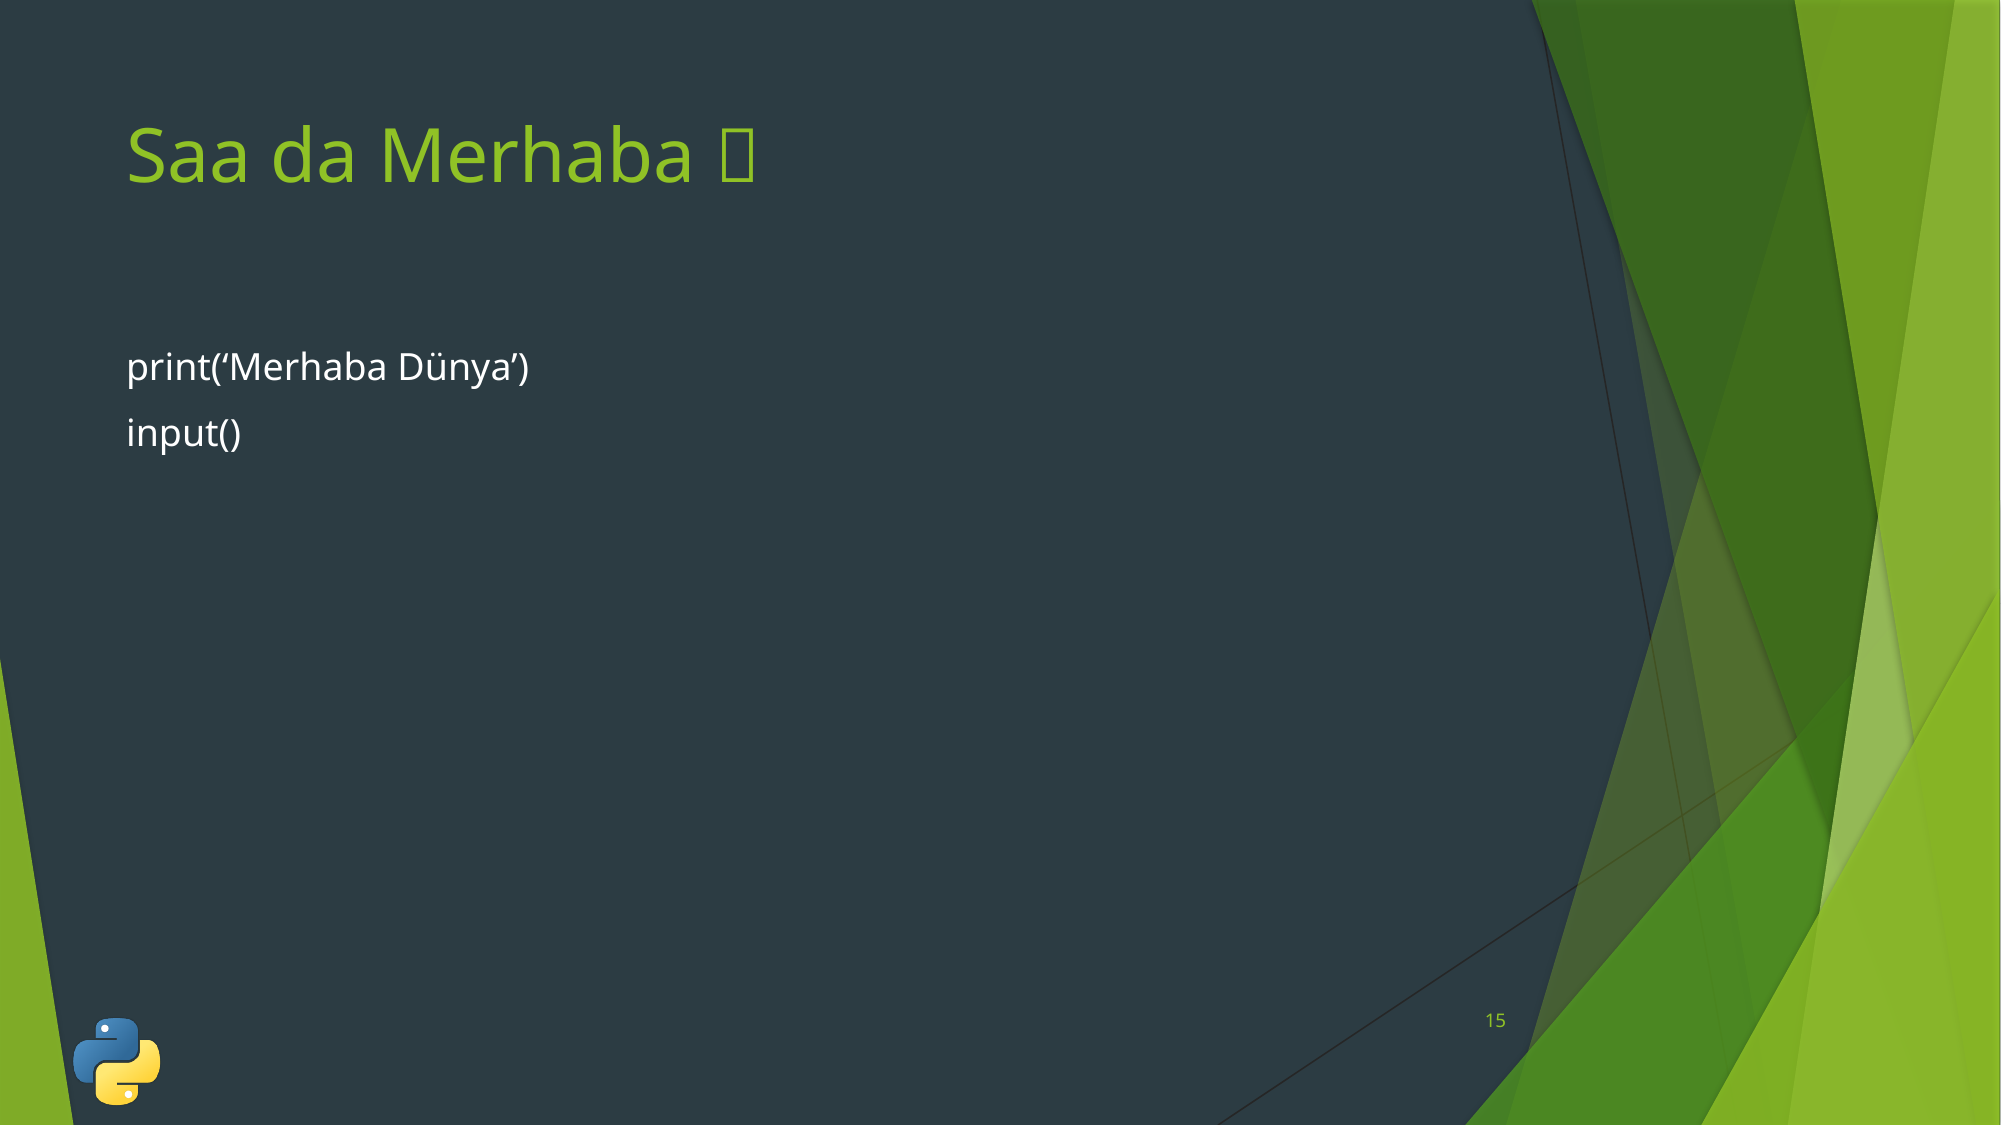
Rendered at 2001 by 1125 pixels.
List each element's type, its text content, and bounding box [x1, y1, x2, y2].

slide_number 15 [1409, 991, 1522, 1051]
picture [53, 998, 180, 1125]
list print(‘Merhaba Dünya’) input() [111, 335, 1522, 973]
title Saa da Merhaba  [111, 99, 1522, 241]
